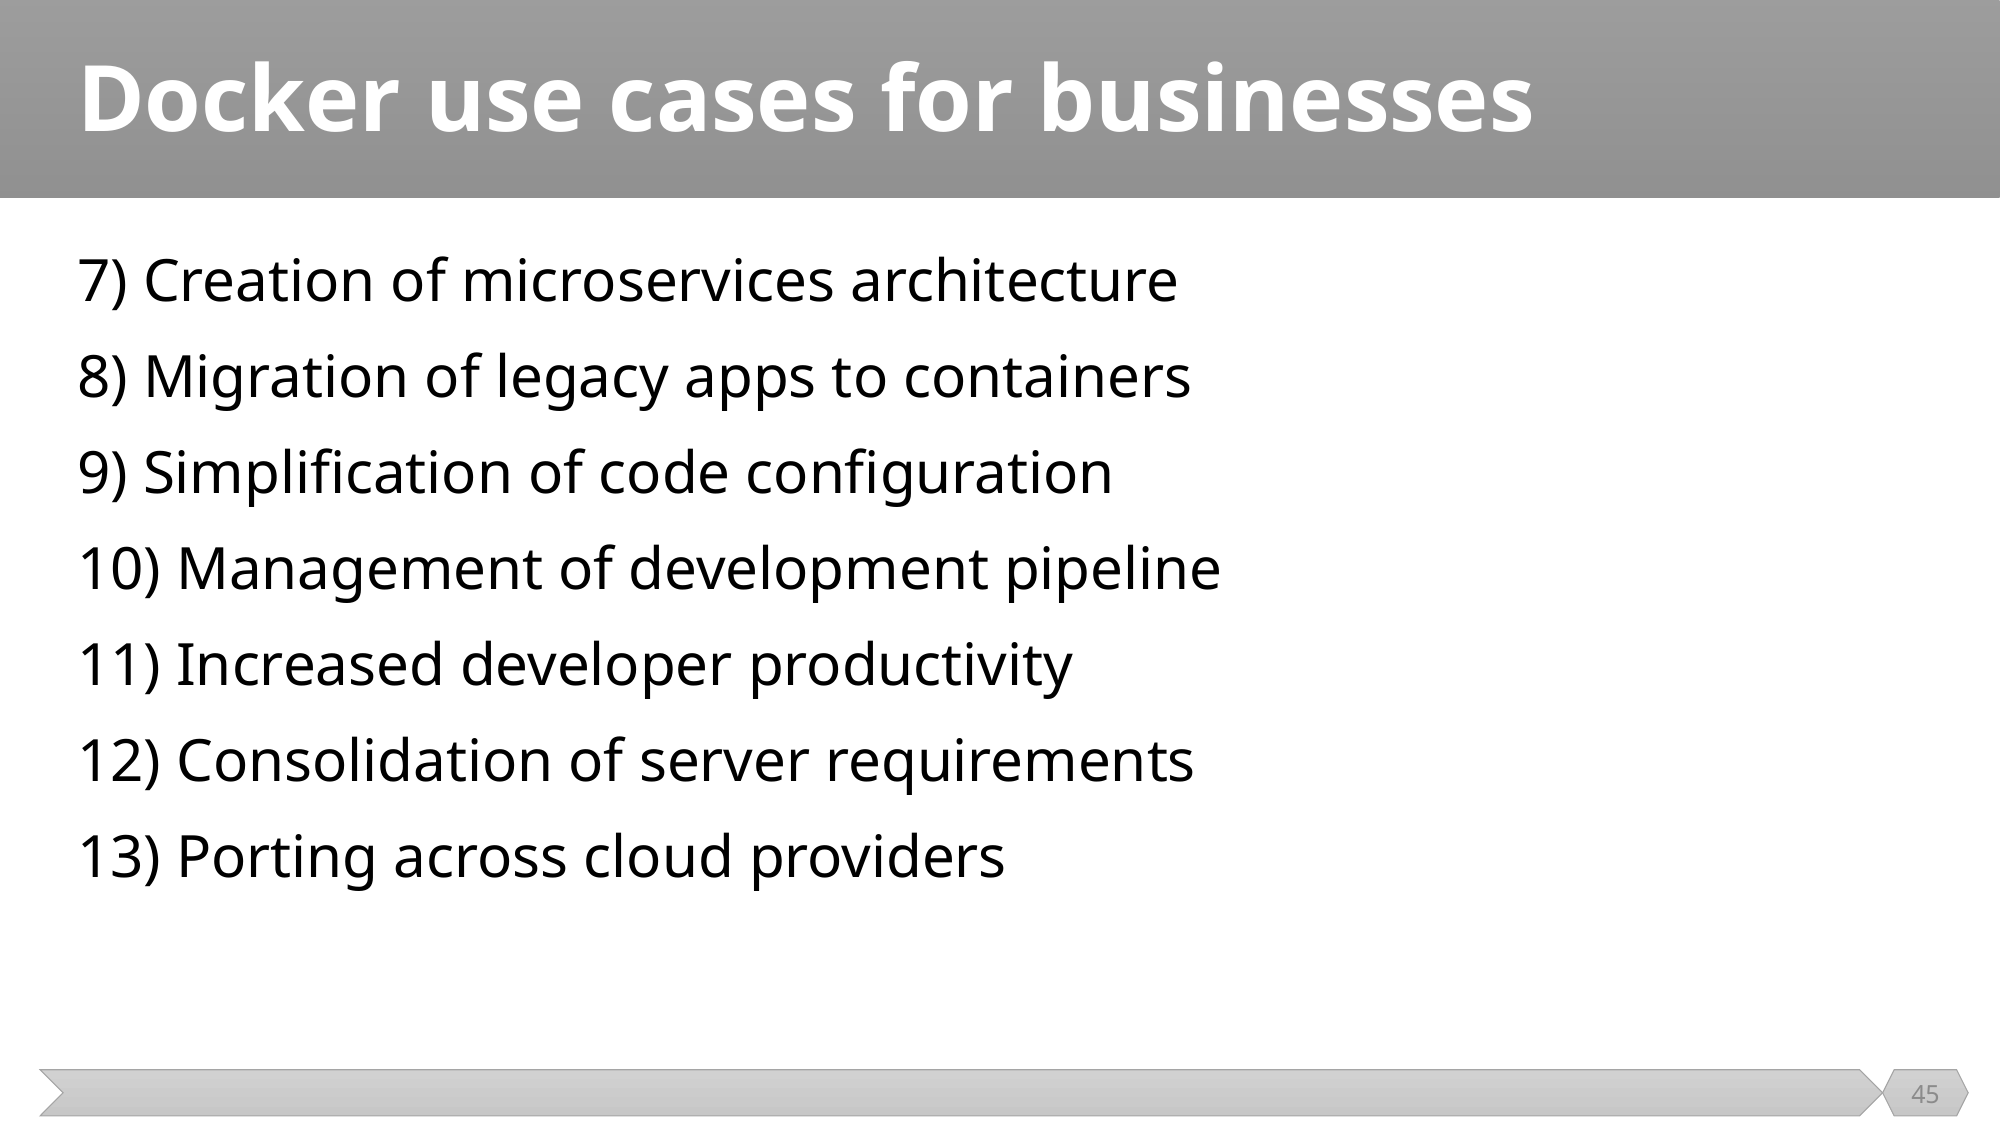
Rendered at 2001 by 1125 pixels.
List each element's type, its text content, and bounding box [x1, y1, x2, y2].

slide_number 45 [1882, 1065, 1969, 1125]
list 7) Creation of microservices architecture 8) Migration of legacy apps to containers 9) Simplification of code configuration 10) Management of development pipeline 11) Increased developer productivity 12) Consolidation of server requirements 13) Porting across cloud providers [56, 230, 1969, 1010]
title Docker use cases for businesses [56, 32, 1969, 175]
